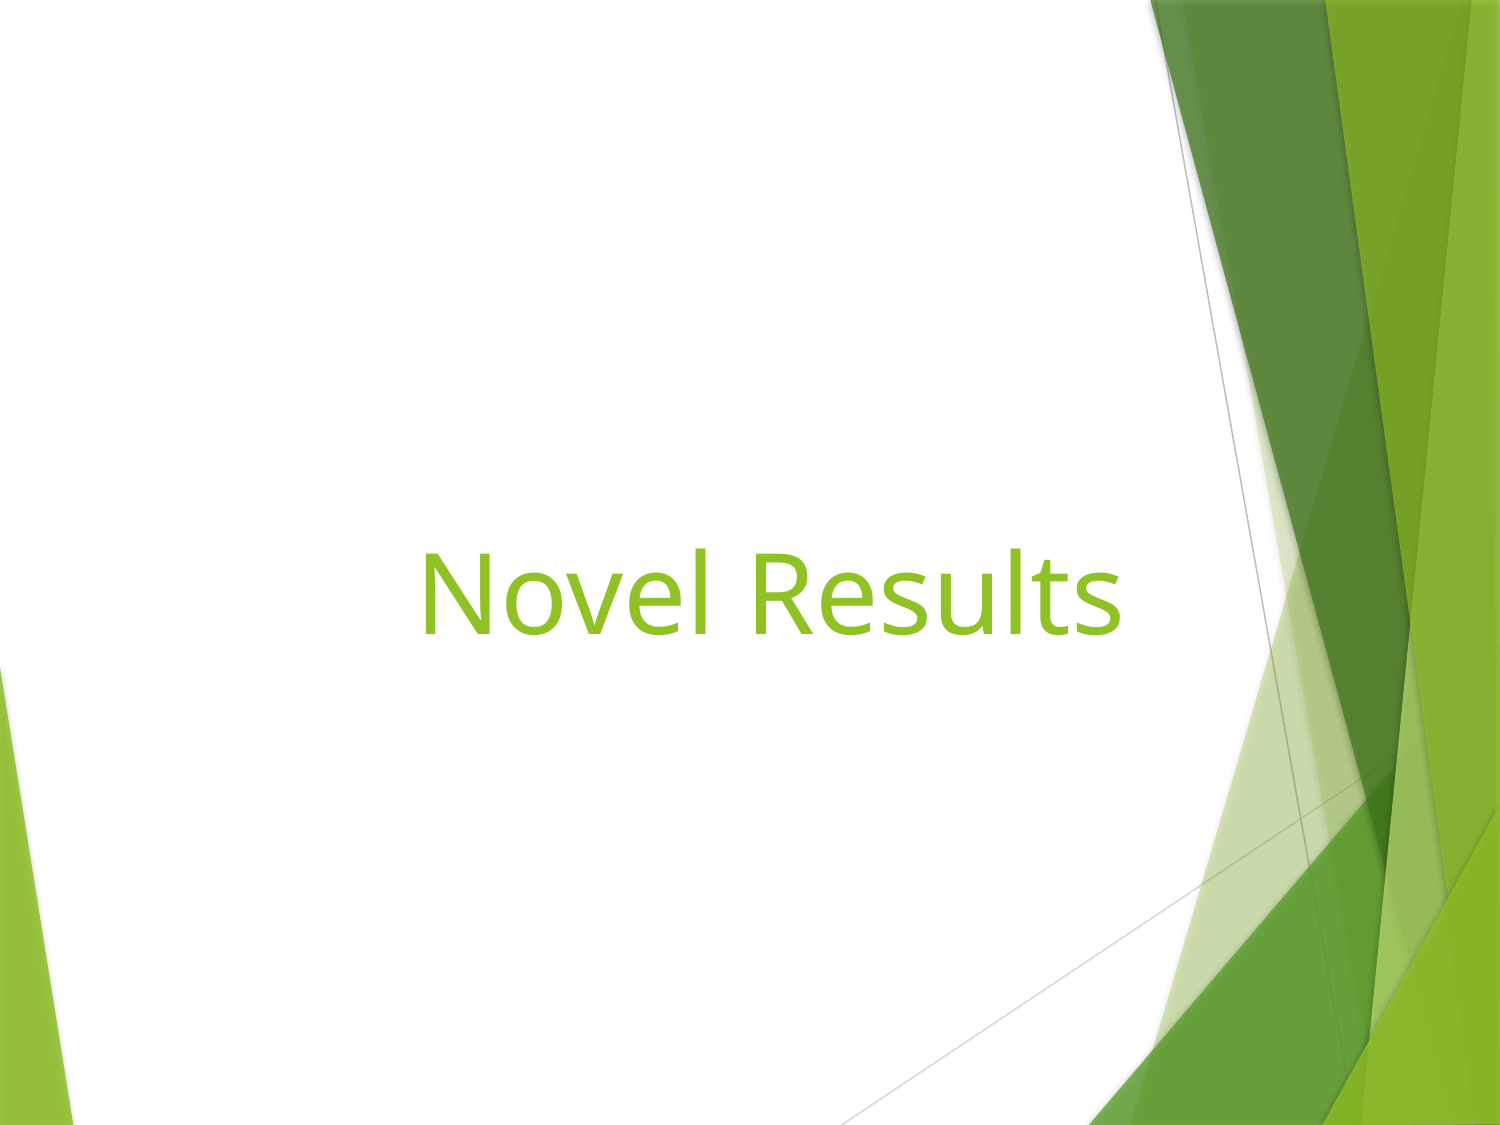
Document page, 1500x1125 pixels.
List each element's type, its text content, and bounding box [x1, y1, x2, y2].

title Novel Results [185, 229, 1141, 665]
